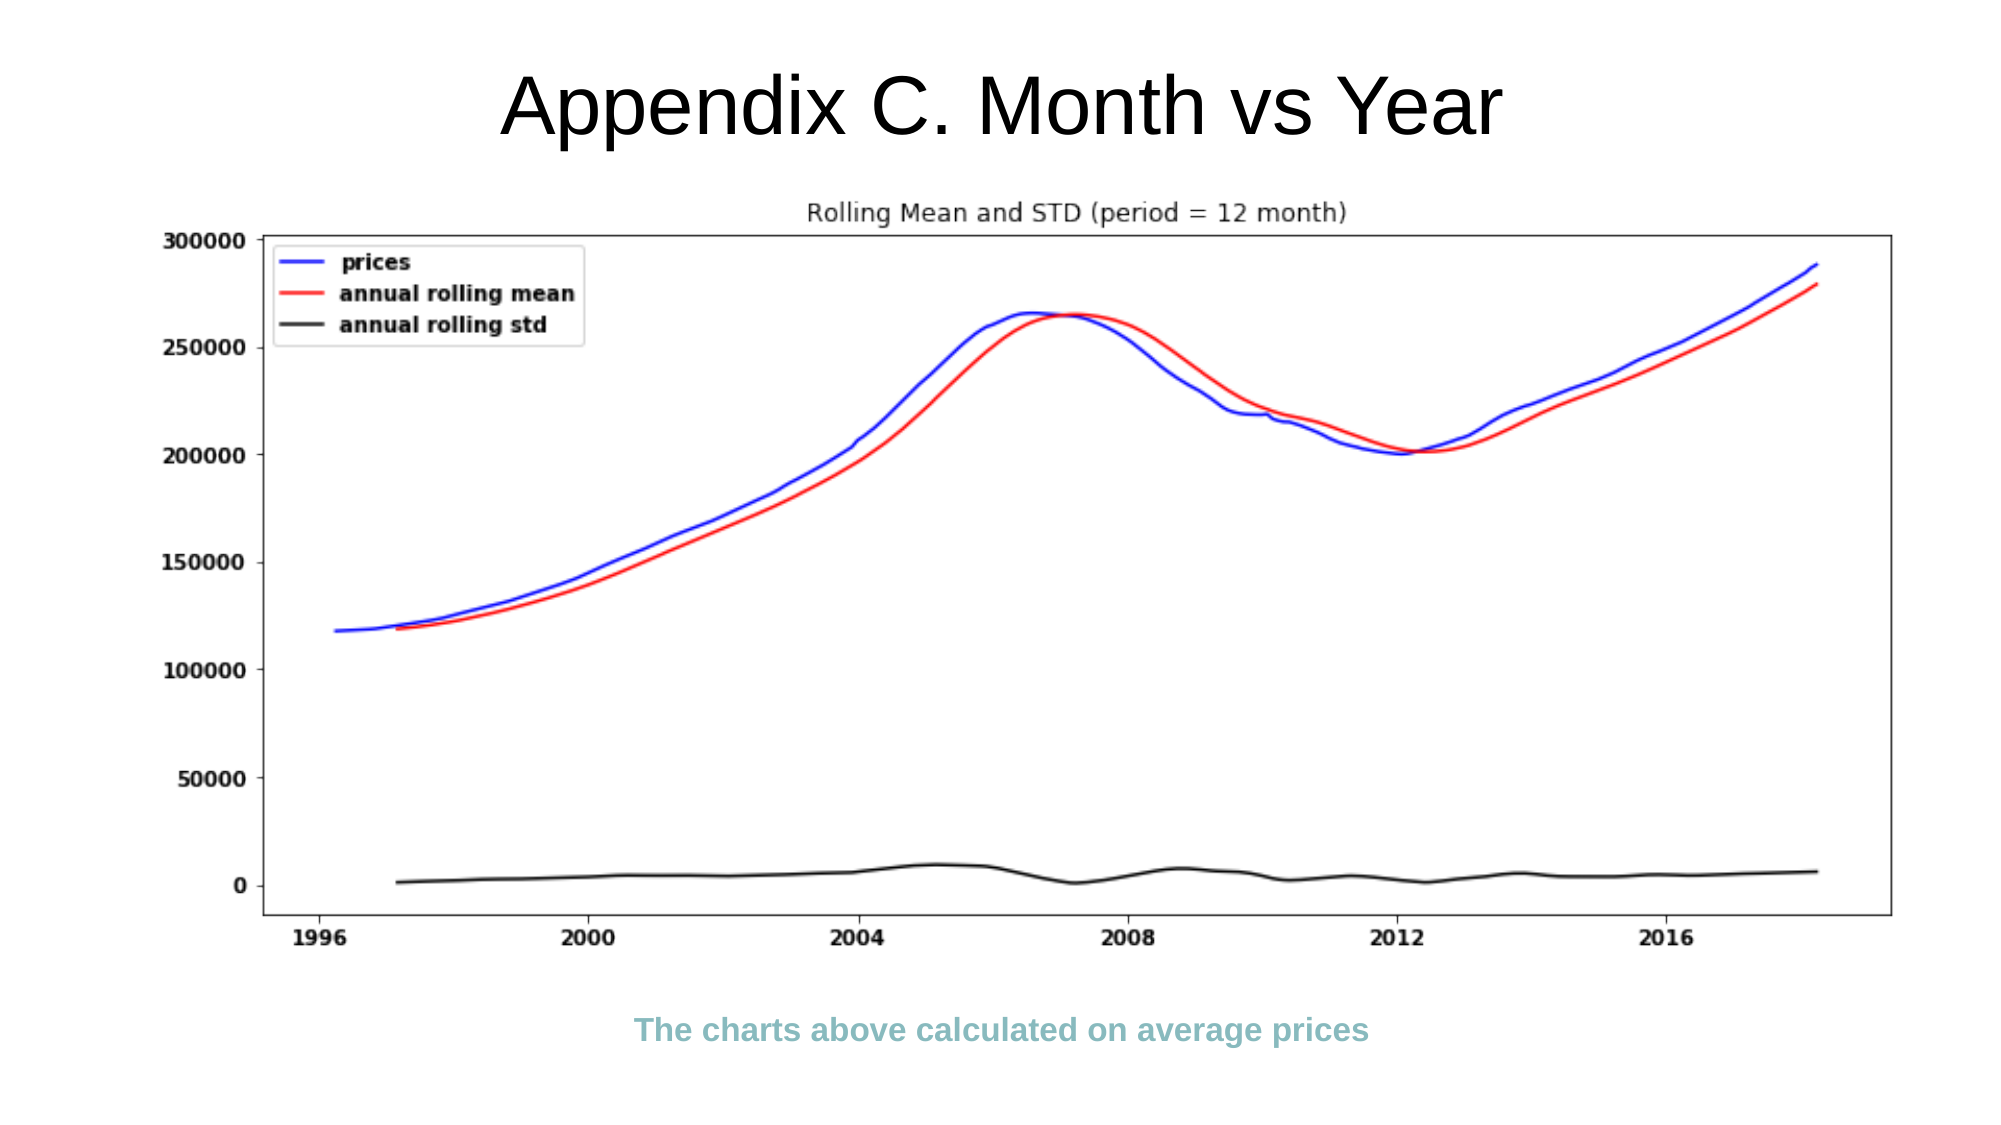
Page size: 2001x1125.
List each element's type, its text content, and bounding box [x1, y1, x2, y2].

text_box Appendix C. Month vs Year [53, 55, 1952, 175]
picture [146, 187, 1912, 965]
text_box The charts above calculated on average prices [72, 1000, 1932, 1056]
